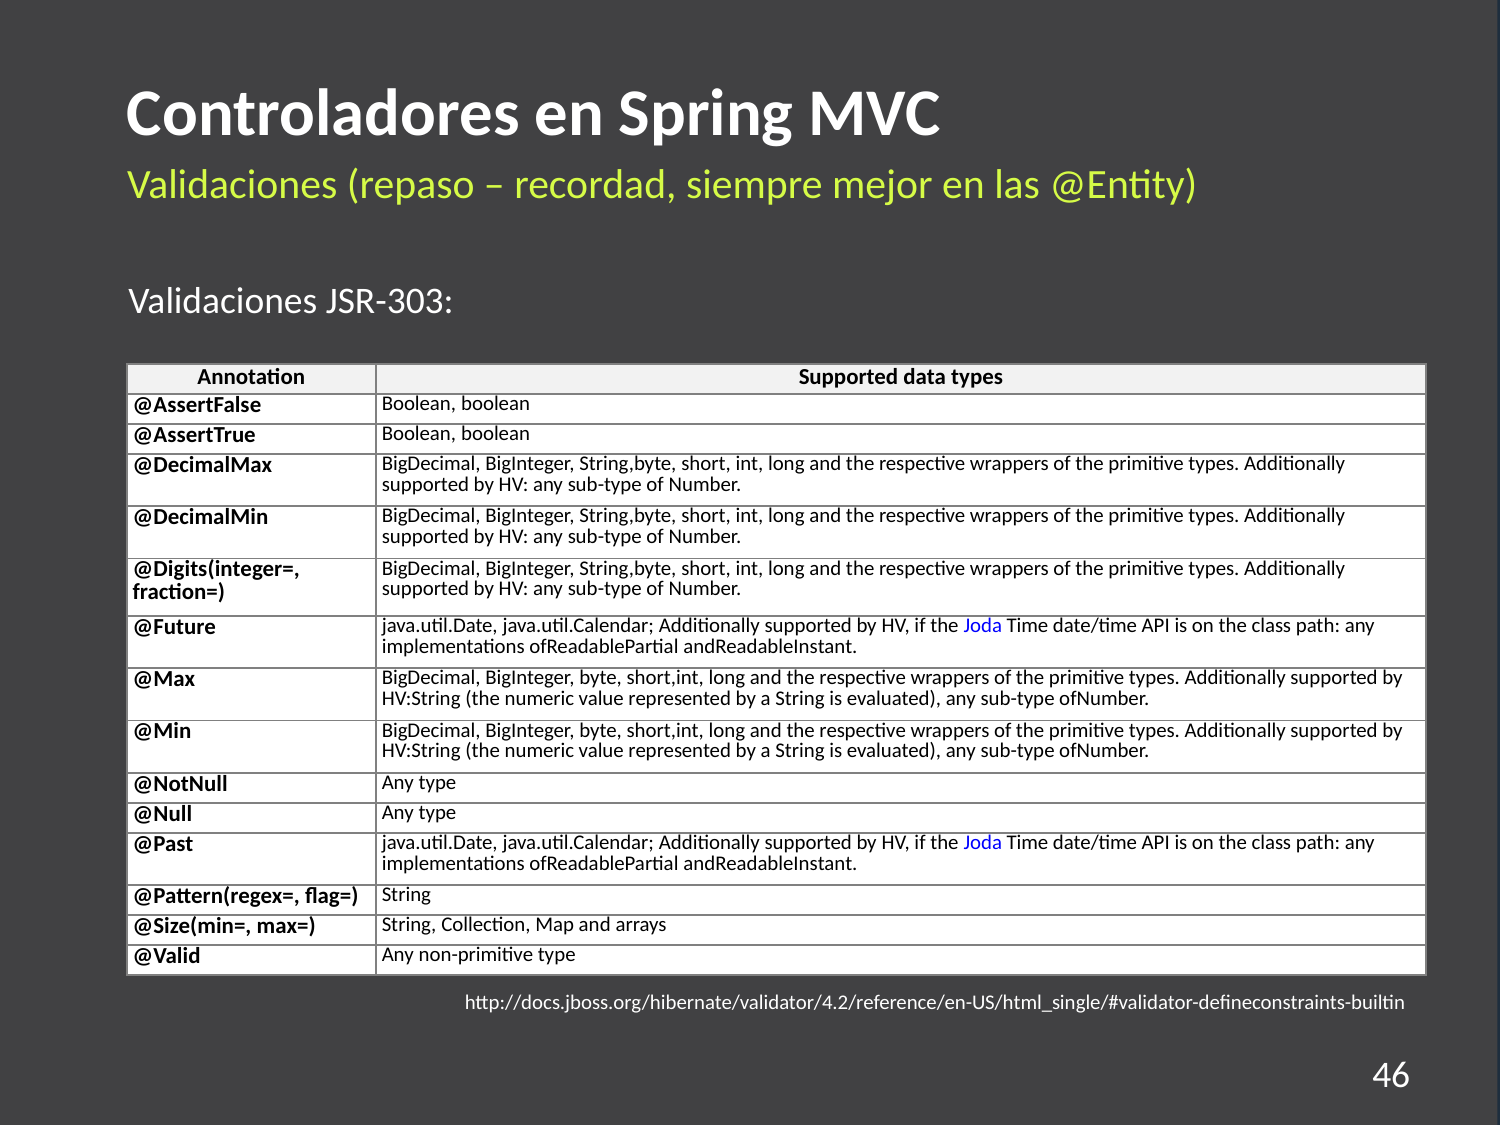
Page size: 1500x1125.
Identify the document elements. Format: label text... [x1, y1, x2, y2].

table_cell @Null [128, 804, 375, 832]
table_cell String, Collection, Map and arrays [377, 916, 1425, 944]
table_cell @Min [128, 721, 375, 772]
table_cell @Size(min=, max=) [128, 916, 375, 944]
table_cell BigDecimal, BigInteger, byte, short,int, long and the respective wrappers of the primitive types. Additionally supported by HV:String (the numeric value represented by a String is evaluated), any sub-type ofNumber. [377, 721, 1425, 772]
table_cell @DecimalMax [128, 455, 375, 505]
table_cell BigDecimal, BigInteger, String,byte, short, int, long and the respective wrappers of the primitive types. Additionally supported by HV: any sub-type of Number. [377, 507, 1425, 558]
table_cell Any type [377, 804, 1425, 832]
table_header Supported data types [377, 365, 1425, 393]
text_box http://docs.jboss.org/hibernate/validator/4.2/reference/en-US/html_single/#validator-defineconstraints-builtin [371, 981, 1421, 1022]
table_cell Any type [377, 774, 1425, 802]
table_cell @DecimalMin [128, 507, 375, 558]
table_cell @Max [128, 669, 375, 720]
table_cell Any non-primitive type [377, 946, 1425, 974]
table_cell BigDecimal, BigInteger, String,byte, short, int, long and the respective wrappers of the primitive types. Additionally supported by HV: any sub-type of Number. [377, 559, 1425, 615]
table_cell Boolean, boolean [377, 395, 1425, 423]
table_cell @Past [128, 834, 375, 884]
table_cell BigDecimal, BigInteger, byte, short,int, long and the respective wrappers of the primitive types. Additionally supported by HV:String (the numeric value represented by a String is evaluated), any sub-type ofNumber. [377, 669, 1425, 720]
text_box 46 [1281, 1042, 1425, 1103]
table_cell BigDecimal, BigInteger, String,byte, short, int, long and the respective wrappers of the primitive types. Additionally supported by HV: any sub-type of Number. [377, 455, 1425, 505]
table_cell String [377, 886, 1425, 914]
table_cell @Valid [128, 946, 375, 974]
table_cell @Pattern(regex=, flag=) [128, 886, 375, 914]
table_cell @NotNull [128, 774, 375, 802]
text_box Validaciones JSR-303: [112, 267, 1427, 351]
table_cell java.util.Date, java.util.Calendar; Additionally supported by HV, if the Joda Time date/time API is on the class path: any implementations ofReadablePartial andReadableInstant. [377, 834, 1425, 884]
table_cell Boolean, boolean [377, 425, 1425, 453]
text_box Validaciones (repaso – recordad, siempre mejor en las @Entity) [112, 148, 1425, 220]
table_cell @Future [128, 617, 375, 667]
table_cell @AssertFalse [128, 395, 375, 423]
table_cell java.util.Date, java.util.Calendar; Additionally supported by HV, if the Joda Time date/time API is on the class path: any implementations ofReadablePartial andReadableInstant. [377, 617, 1425, 667]
text_box Controladores en Spring MVC [112, 78, 1069, 161]
table_header Annotation [128, 365, 375, 393]
table_cell @AssertTrue [128, 425, 375, 453]
table_cell @Digits(integer=, fraction=) [128, 559, 375, 615]
